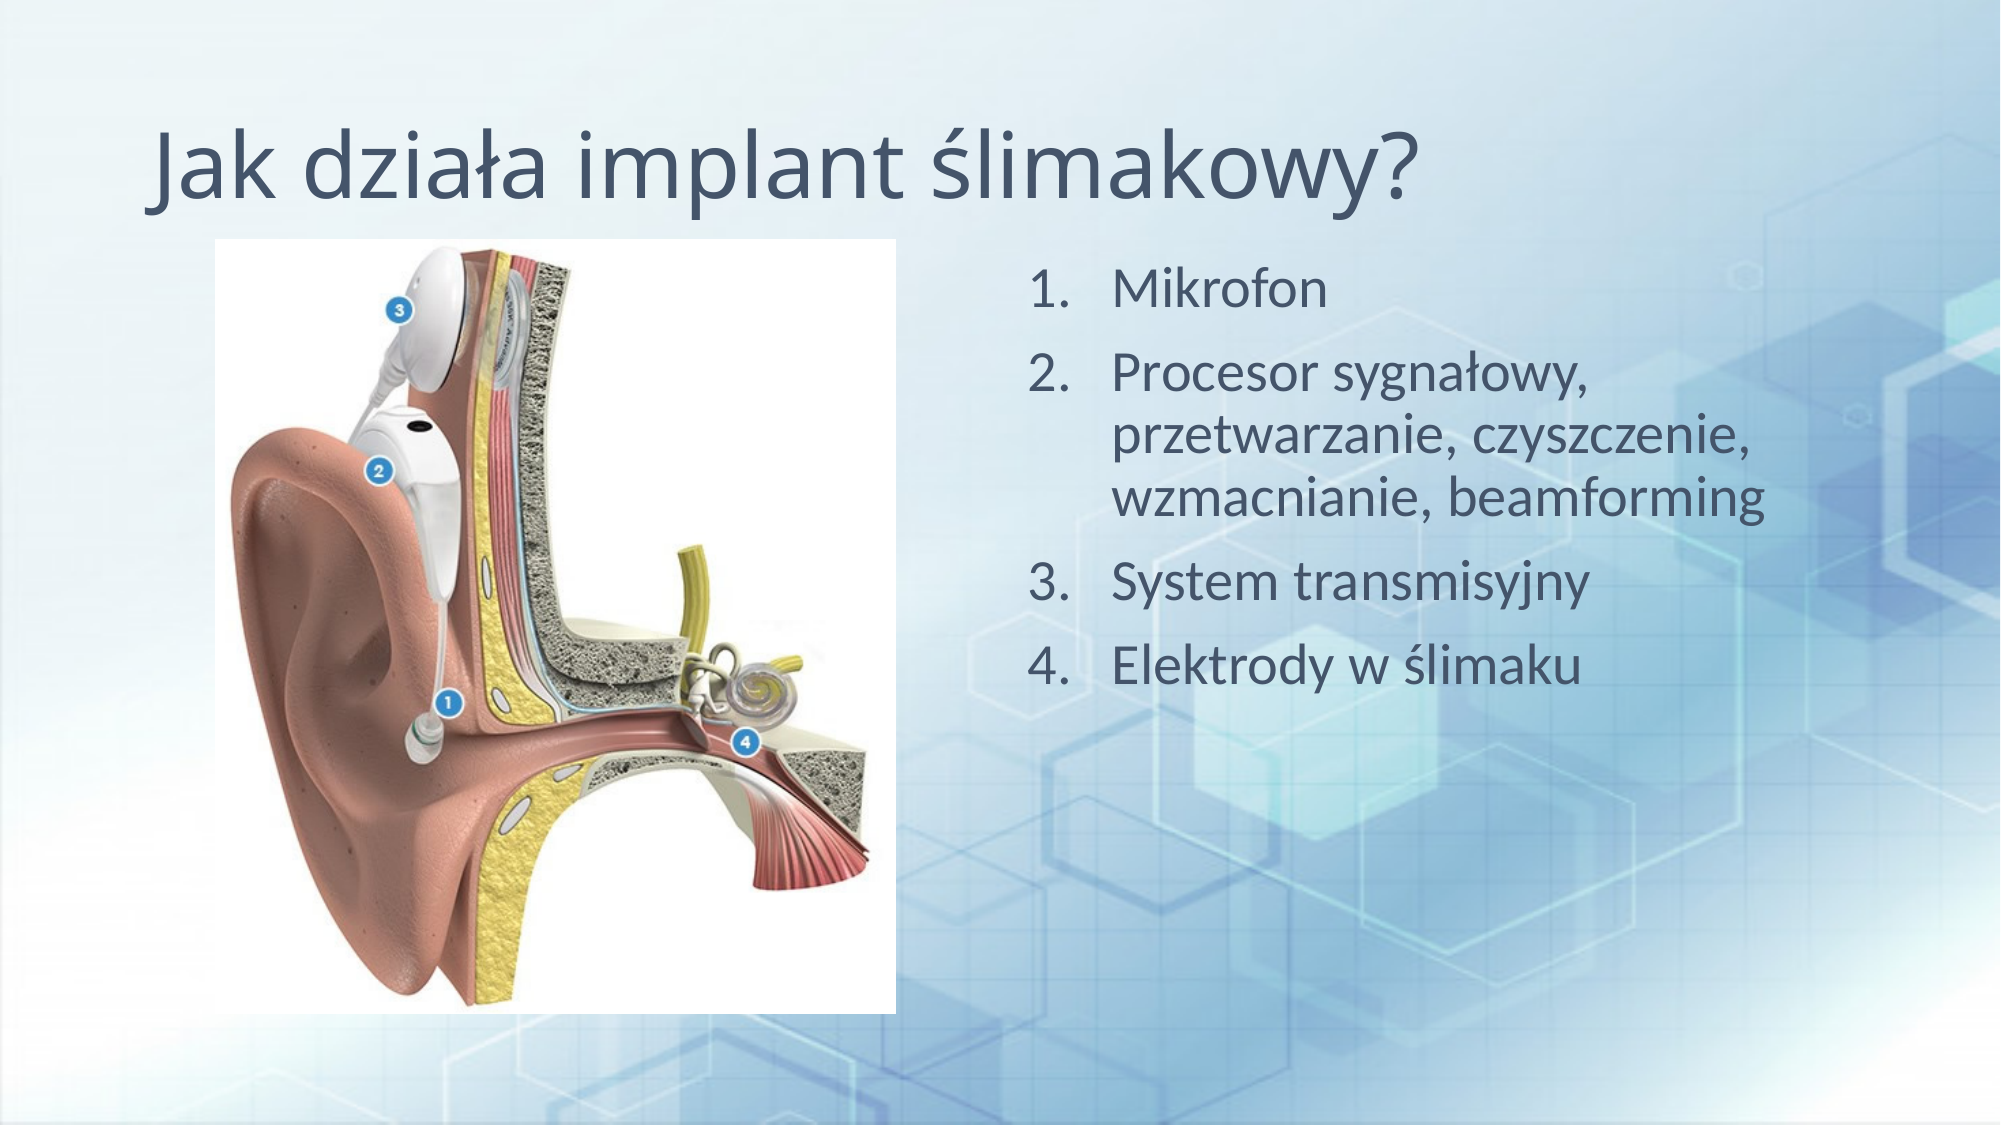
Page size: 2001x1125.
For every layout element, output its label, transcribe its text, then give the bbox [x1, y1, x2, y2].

title Jak działa implant ślimakowy? [137, 59, 1863, 278]
picture [0, 0, 2001, 1125]
list Mikrofon Procesor sygnałowy, przetwarzanie, czyszczenie, wzmacnianie, beamforming System transmisyjny Elektrody w ślimaku [1012, 249, 1863, 1014]
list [215, 239, 896, 1014]
